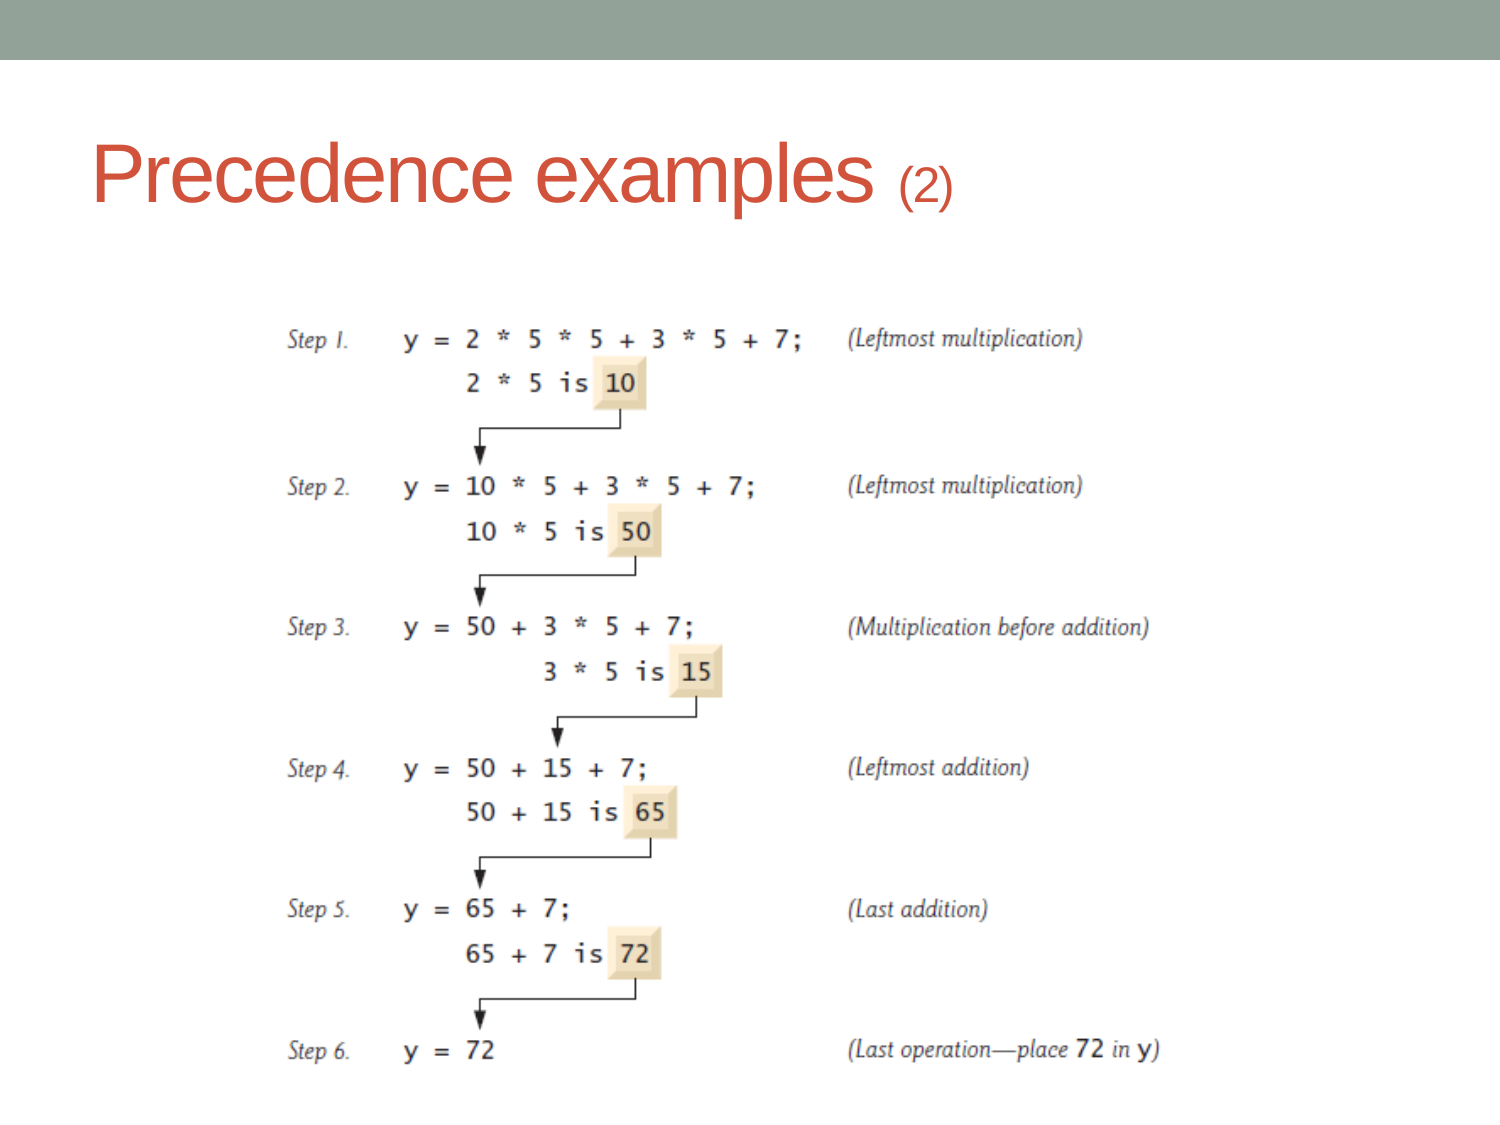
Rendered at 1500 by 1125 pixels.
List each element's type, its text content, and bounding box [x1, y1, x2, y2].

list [258, 295, 1174, 1088]
title Precedence examples (2) [75, 87, 1425, 250]
